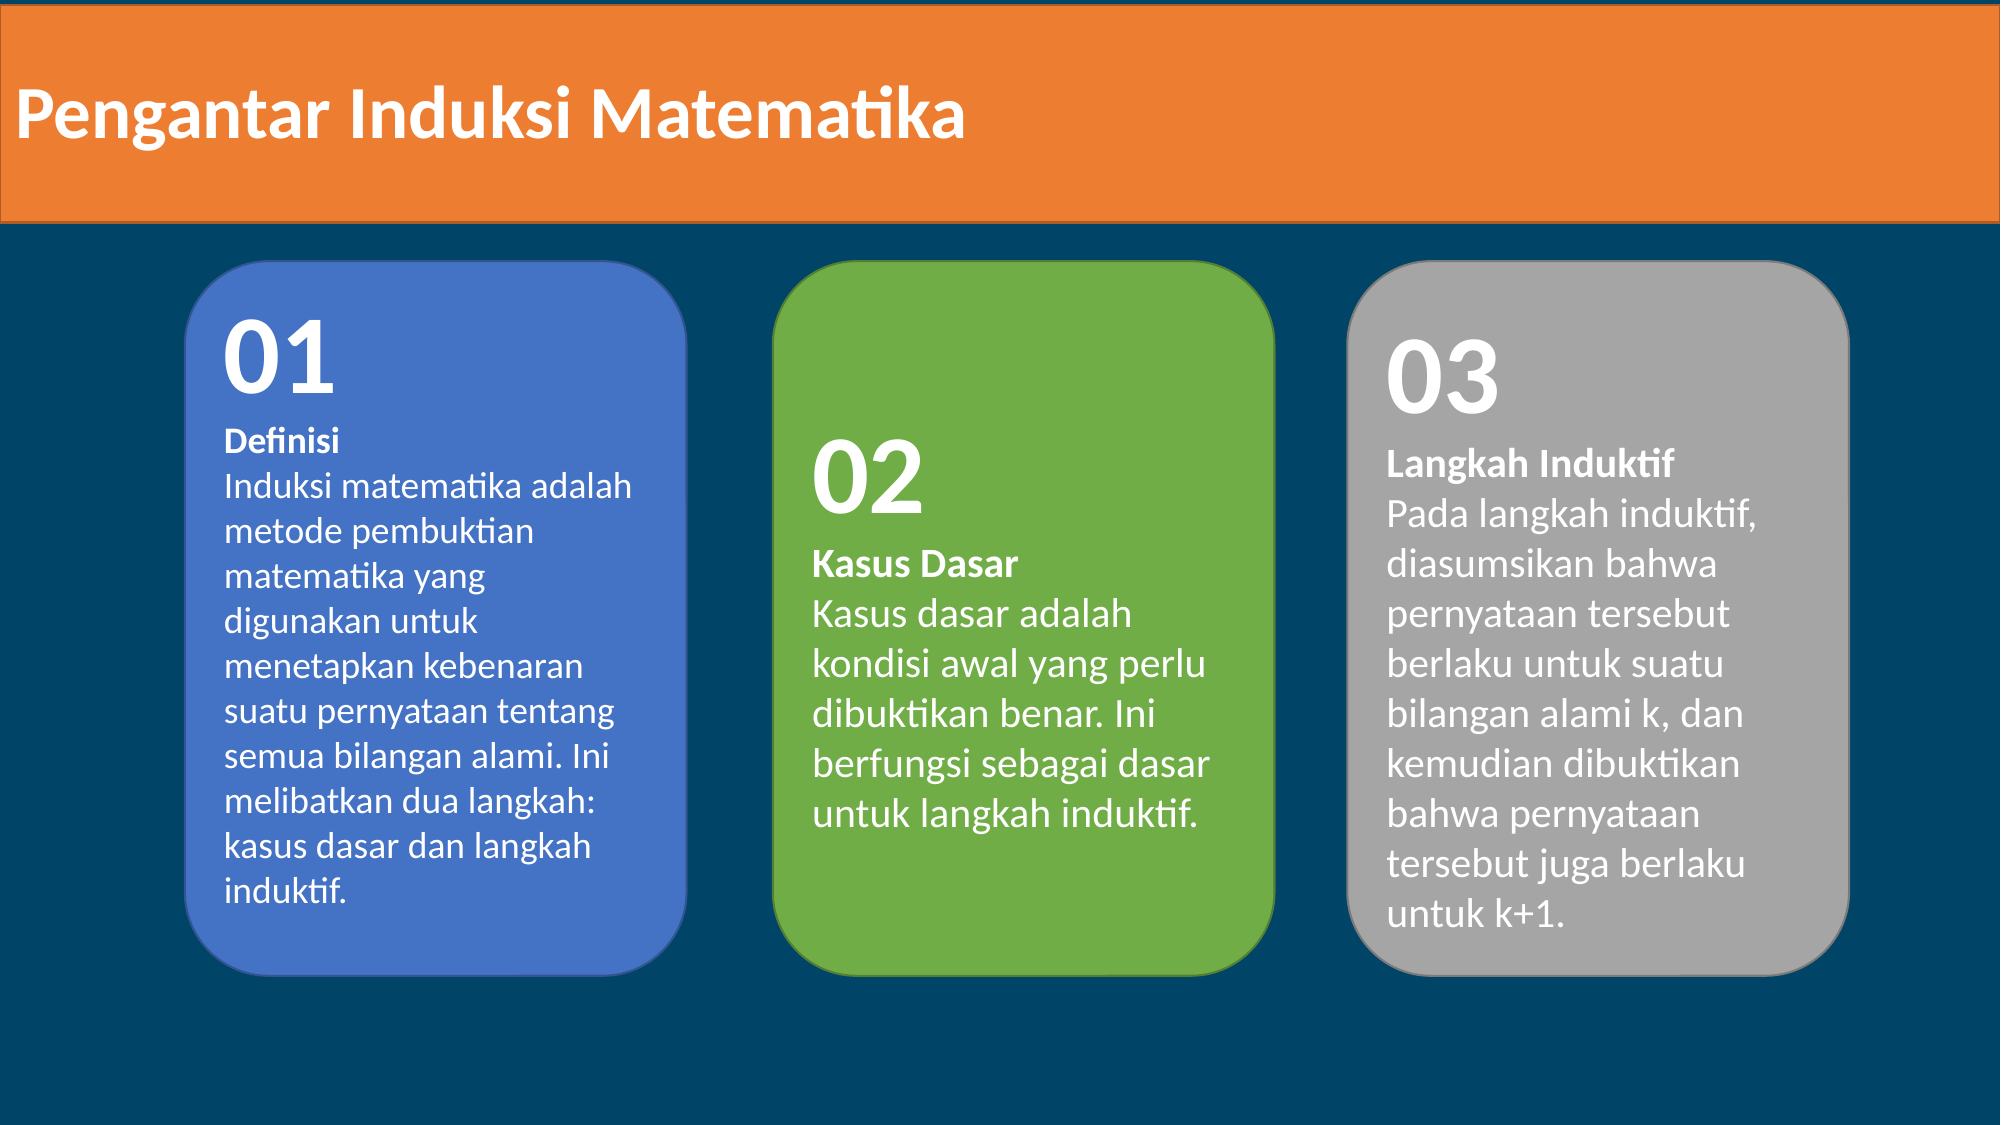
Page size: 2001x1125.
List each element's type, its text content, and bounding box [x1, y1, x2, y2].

text_box 01 Definisi Induksi matematika adalah metode pembuktian matematika yang digunakan untuk menetapkan kebenaran suatu pernyataan tentang semua bilangan alami. Ini melibatkan dua langkah: kasus dasar dan langkah induktif. [183, 260, 688, 977]
text_box Pengantar Induksi Matematika [0, 4, 2000, 224]
text_box [0, 224, 2000, 1125]
text_box 03 Langkah Induktif Pada langkah induktif, diasumsikan bahwa pernyataan tersebut berlaku untuk suatu bilangan alami k, dan kemudian dibuktikan bahwa pernyataan tersebut juga berlaku untuk k+1. [1346, 260, 1851, 977]
text_box [0, 0, 2000, 4]
text_box 02 Kasus Dasar Kasus dasar adalah kondisi awal yang perlu dibuktikan benar. Ini berfungsi sebagai dasar untuk langkah induktif. [771, 260, 1276, 977]
